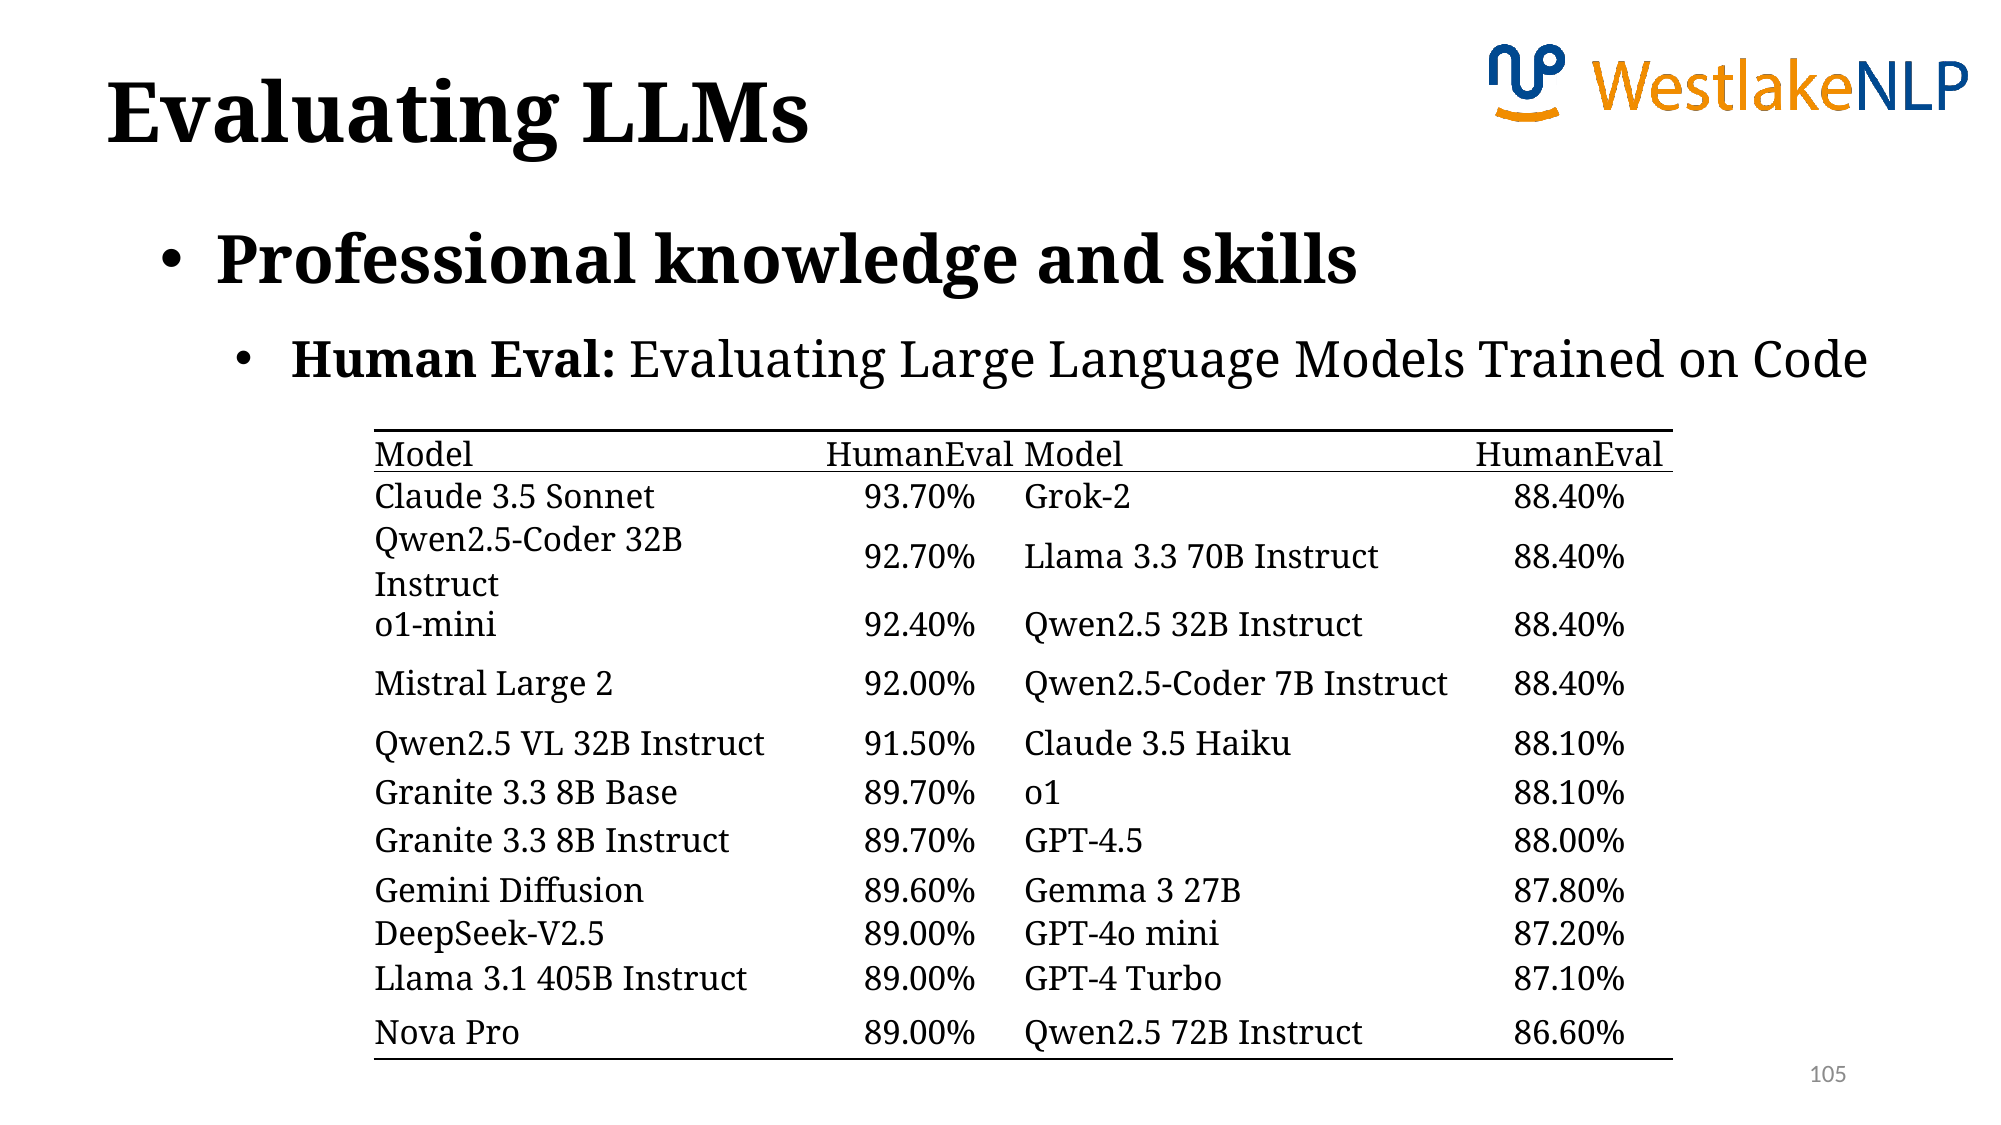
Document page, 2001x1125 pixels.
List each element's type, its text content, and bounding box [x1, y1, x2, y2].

table_cell Granite 3.3 8B Base [374, 769, 816, 812]
table_cell Claude 3.5 Sonnet [374, 472, 816, 515]
picture [1459, 0, 2000, 170]
table_cell 89.00% [816, 910, 1023, 951]
table_cell 87.10% [1466, 951, 1673, 1005]
table_cell Nova Pro [374, 1005, 816, 1058]
table_cell o1 [1023, 769, 1466, 812]
table_cell 91.50% [816, 715, 1023, 769]
table_cell o1-mini [374, 596, 816, 650]
table_header HumanEval [1466, 432, 1673, 471]
table_cell 86.60% [1466, 1005, 1673, 1058]
table_cell Qwen2.5 72B Instruct [1023, 1005, 1466, 1058]
text_box Evaluating LLMs [91, 52, 1459, 168]
table_cell Qwen2.5-Coder 7B Instruct [1023, 650, 1466, 715]
table_cell 88.40% [1466, 472, 1673, 515]
table_cell 88.10% [1466, 769, 1673, 812]
table_cell Llama 3.1 405B Instruct [374, 951, 816, 1005]
table_cell 89.60% [816, 866, 1023, 910]
table_cell 89.00% [816, 951, 1023, 1005]
table_header HumanEval [816, 432, 1023, 471]
table_cell 93.70% [816, 472, 1023, 515]
table_cell 88.40% [1466, 596, 1673, 650]
table_cell Granite 3.3 8B Instruct [374, 812, 816, 866]
table_cell Grok-2 [1023, 472, 1466, 515]
table_cell 87.80% [1466, 866, 1673, 910]
table_cell 88.40% [1466, 515, 1673, 596]
table_cell 92.40% [816, 596, 1023, 650]
table_header Model [1023, 432, 1466, 471]
table_cell GPT-4o mini [1023, 910, 1466, 951]
table_cell Qwen2.5 32B Instruct [1023, 596, 1466, 650]
table_cell Claude 3.5 Haiku [1023, 715, 1466, 769]
table_cell 89.70% [816, 769, 1023, 812]
table_cell DeepSeek-V2.5 [374, 910, 816, 951]
table_cell GPT-4.5 [1023, 812, 1466, 866]
slide_number 105 [1412, 1042, 1863, 1103]
table_cell 88.40% [1466, 650, 1673, 715]
table_cell 88.10% [1466, 715, 1673, 769]
table_cell 89.70% [816, 812, 1023, 866]
table_cell 92.70% [816, 515, 1023, 596]
table_cell Gemma 3 27B [1023, 866, 1466, 910]
table_cell 87.20% [1466, 910, 1673, 951]
table_cell Gemini Diffusion [374, 866, 816, 910]
table_cell Qwen2.5 VL 32B Instruct [374, 715, 816, 769]
table_cell 92.00% [816, 650, 1023, 715]
table_cell 88.00% [1466, 812, 1673, 866]
table_cell Mistral Large 2 [374, 650, 816, 715]
table_header Model [374, 432, 816, 471]
text_box Professional knowledge and skills Human Eval: Evaluating Large Language Models Trained on Code [144, 169, 1911, 470]
table_cell 89.00% [816, 1005, 1023, 1058]
table_cell Qwen2.5-Coder 32B Instruct [374, 515, 816, 596]
table_cell Llama 3.3 70B Instruct [1023, 515, 1466, 596]
table_cell GPT-4 Turbo [1023, 951, 1466, 1005]
